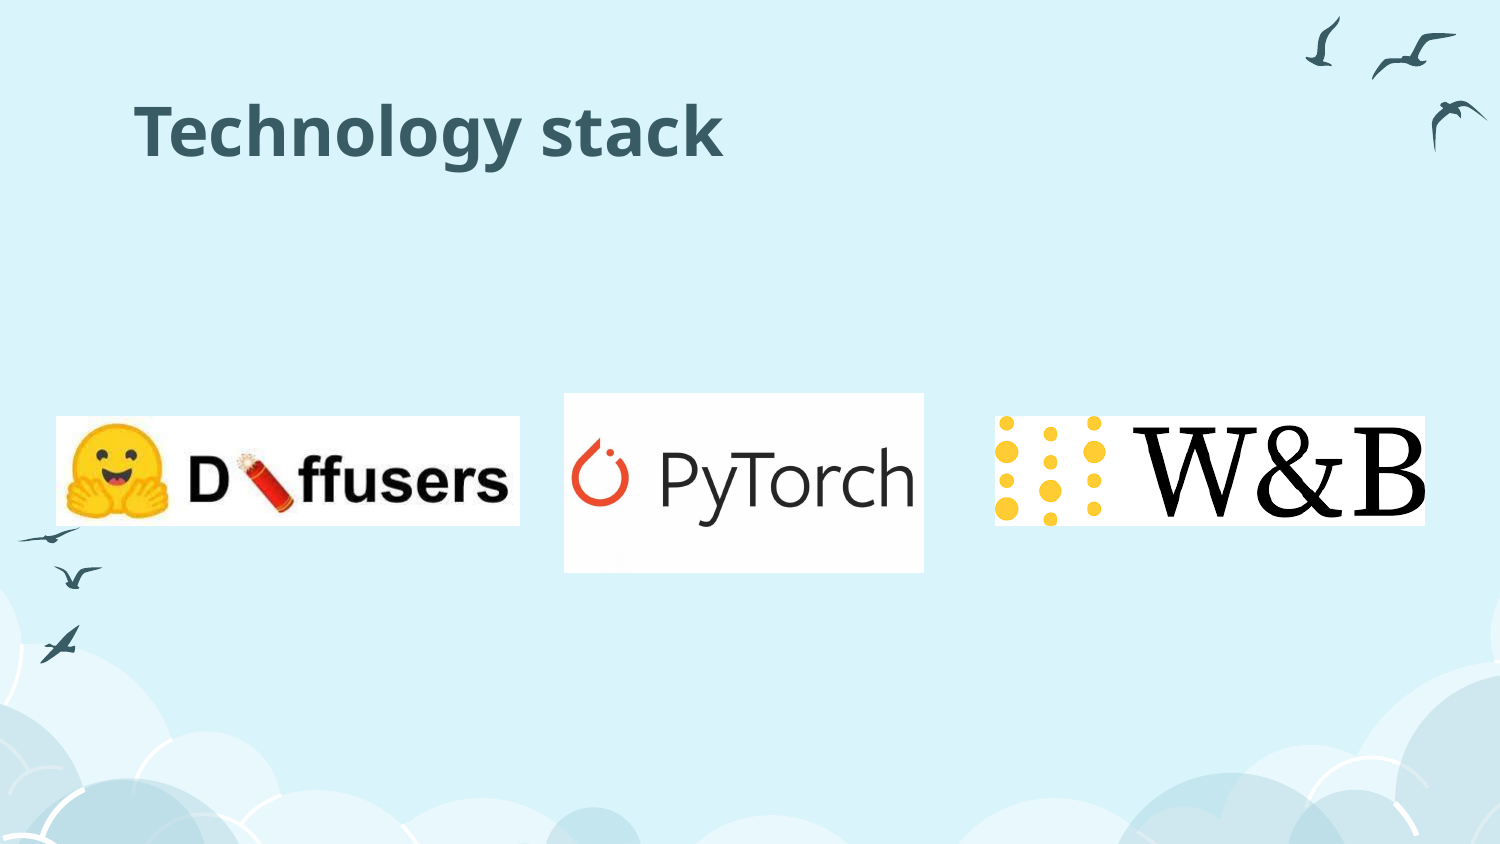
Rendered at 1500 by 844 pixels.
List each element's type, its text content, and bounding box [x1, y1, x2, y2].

picture [564, 392, 925, 574]
picture [56, 415, 521, 526]
picture [995, 415, 1425, 526]
title Technology stack [118, 72, 1382, 253]
